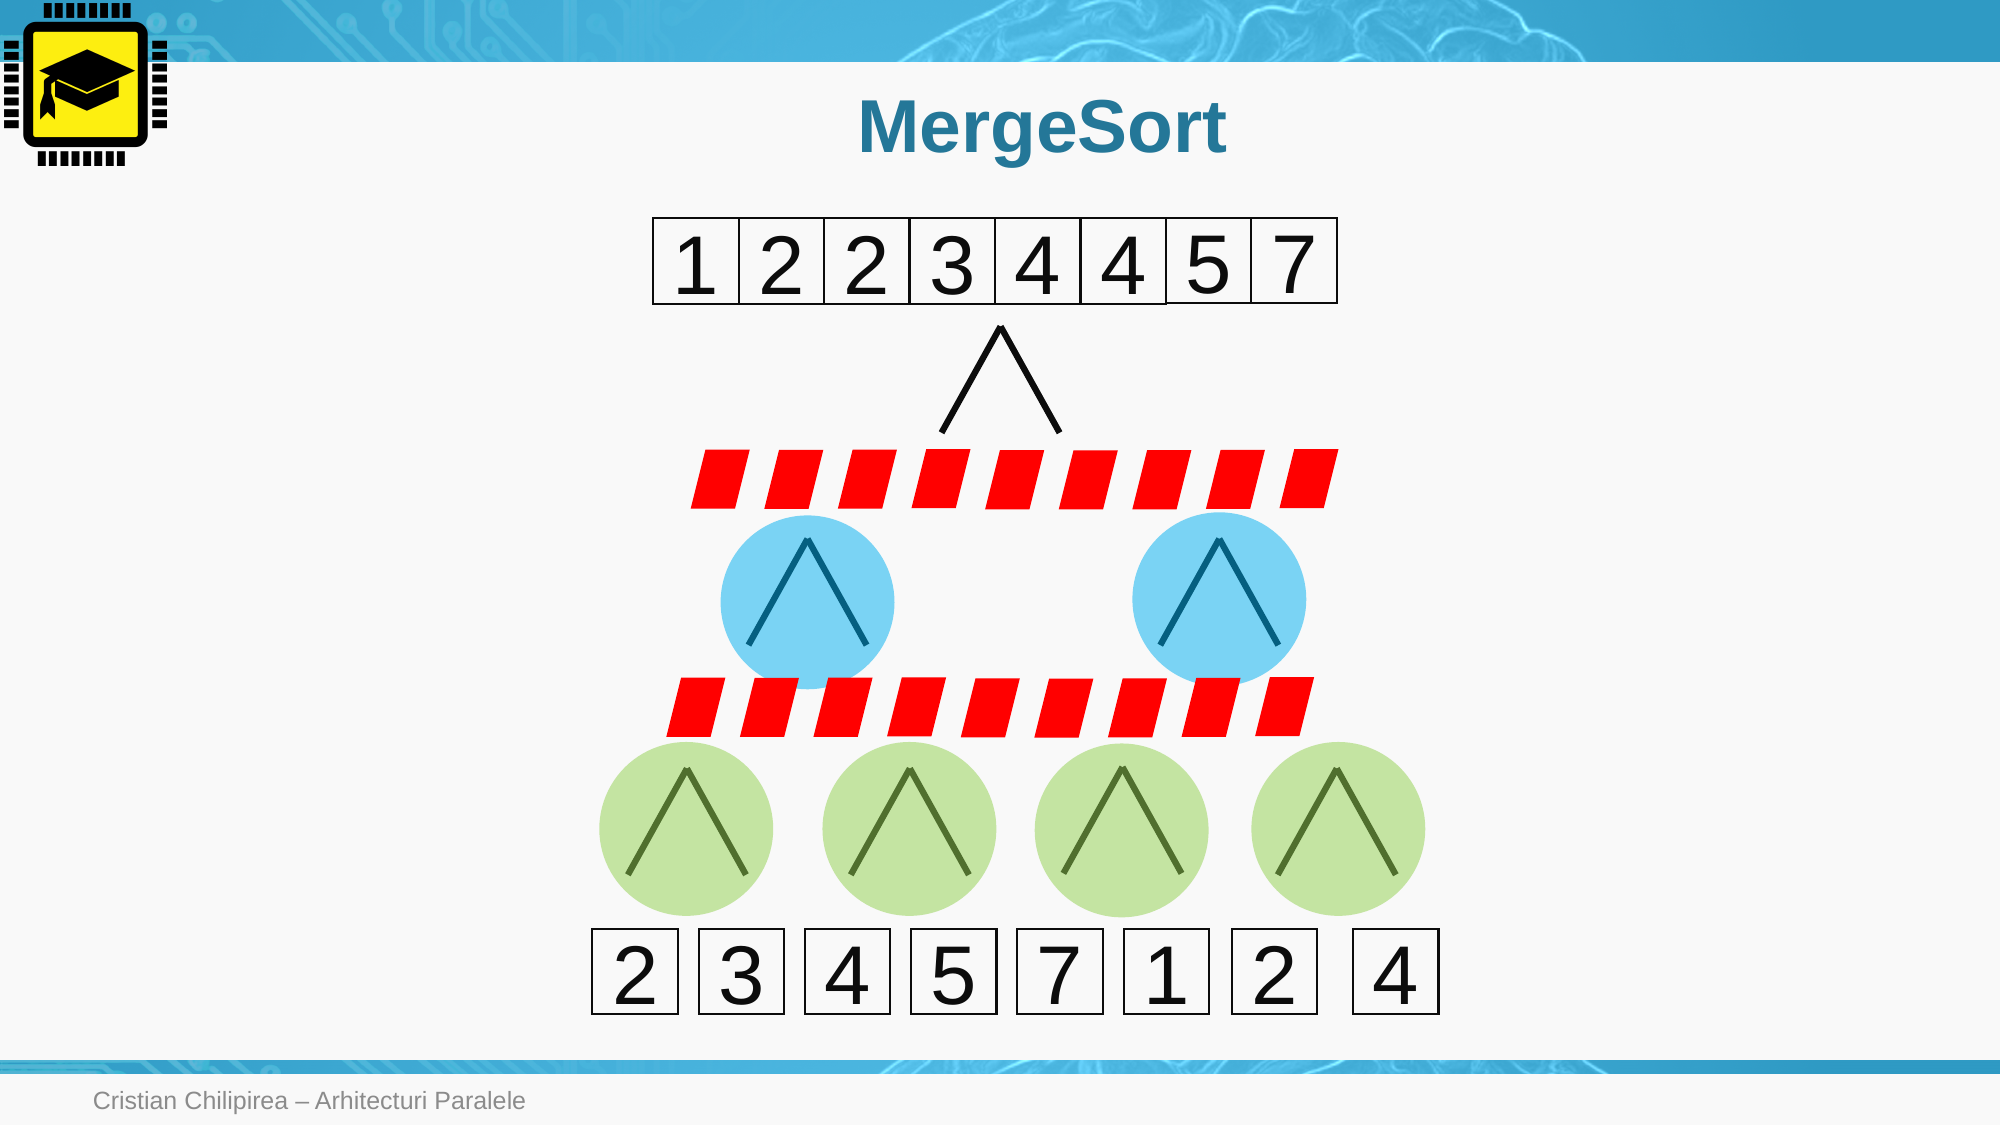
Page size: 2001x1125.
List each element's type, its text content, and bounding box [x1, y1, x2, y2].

text_box [719, 514, 896, 691]
text_box [664, 676, 727, 738]
text_box [885, 676, 948, 738]
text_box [850, 768, 909, 875]
text_box 2 [1231, 928, 1318, 1015]
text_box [1219, 538, 1279, 646]
text_box 4 [1079, 217, 1167, 305]
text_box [1336, 768, 1396, 875]
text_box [909, 768, 969, 875]
title MergeSort [170, 76, 1915, 180]
text_box [812, 676, 874, 738]
picture [0, 0, 2000, 166]
text_box [1131, 511, 1308, 685]
text_box [1130, 449, 1193, 511]
text_box 1 [652, 217, 740, 305]
text_box [738, 676, 801, 738]
text_box 3 [698, 928, 785, 1015]
text_box [689, 448, 752, 510]
text_box 5 [1167, 217, 1250, 304]
text_box [1033, 742, 1210, 919]
picture [0, 1060, 2000, 1074]
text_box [941, 326, 1000, 433]
text_box 3 [911, 217, 994, 305]
text_box [762, 448, 825, 510]
text_box [959, 677, 1022, 739]
text_box [1253, 676, 1316, 738]
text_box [807, 538, 867, 646]
text_box [983, 449, 1046, 511]
text_box 2 [740, 217, 823, 305]
text_box 5 [910, 928, 998, 1015]
text_box [821, 740, 998, 917]
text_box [1277, 768, 1336, 875]
text_box [1278, 448, 1340, 510]
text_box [1000, 326, 1060, 433]
text_box 7 [1250, 217, 1338, 304]
text_box 2 [823, 217, 911, 305]
text_box 4 [994, 217, 1079, 305]
text_box [1057, 449, 1120, 511]
text_box 4 [804, 928, 891, 1015]
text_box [686, 768, 746, 875]
text_box [1204, 448, 1267, 510]
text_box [1122, 766, 1182, 874]
text_box 7 [1016, 928, 1104, 1015]
text_box [1250, 740, 1427, 917]
text_box 4 [1352, 928, 1440, 1015]
text_box [1106, 677, 1169, 739]
text_box [1180, 676, 1242, 738]
text_box 2 [591, 928, 679, 1015]
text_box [1063, 766, 1122, 874]
text_box [1033, 677, 1095, 739]
text_box [910, 448, 972, 510]
text_box [598, 740, 775, 917]
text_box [627, 768, 686, 875]
text_box 1 [1123, 928, 1210, 1015]
text_box [836, 448, 899, 510]
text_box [748, 538, 807, 646]
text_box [1160, 538, 1219, 646]
footer Cristian Chilipirea – Arhitecturi Paralele [77, 1073, 1338, 1125]
